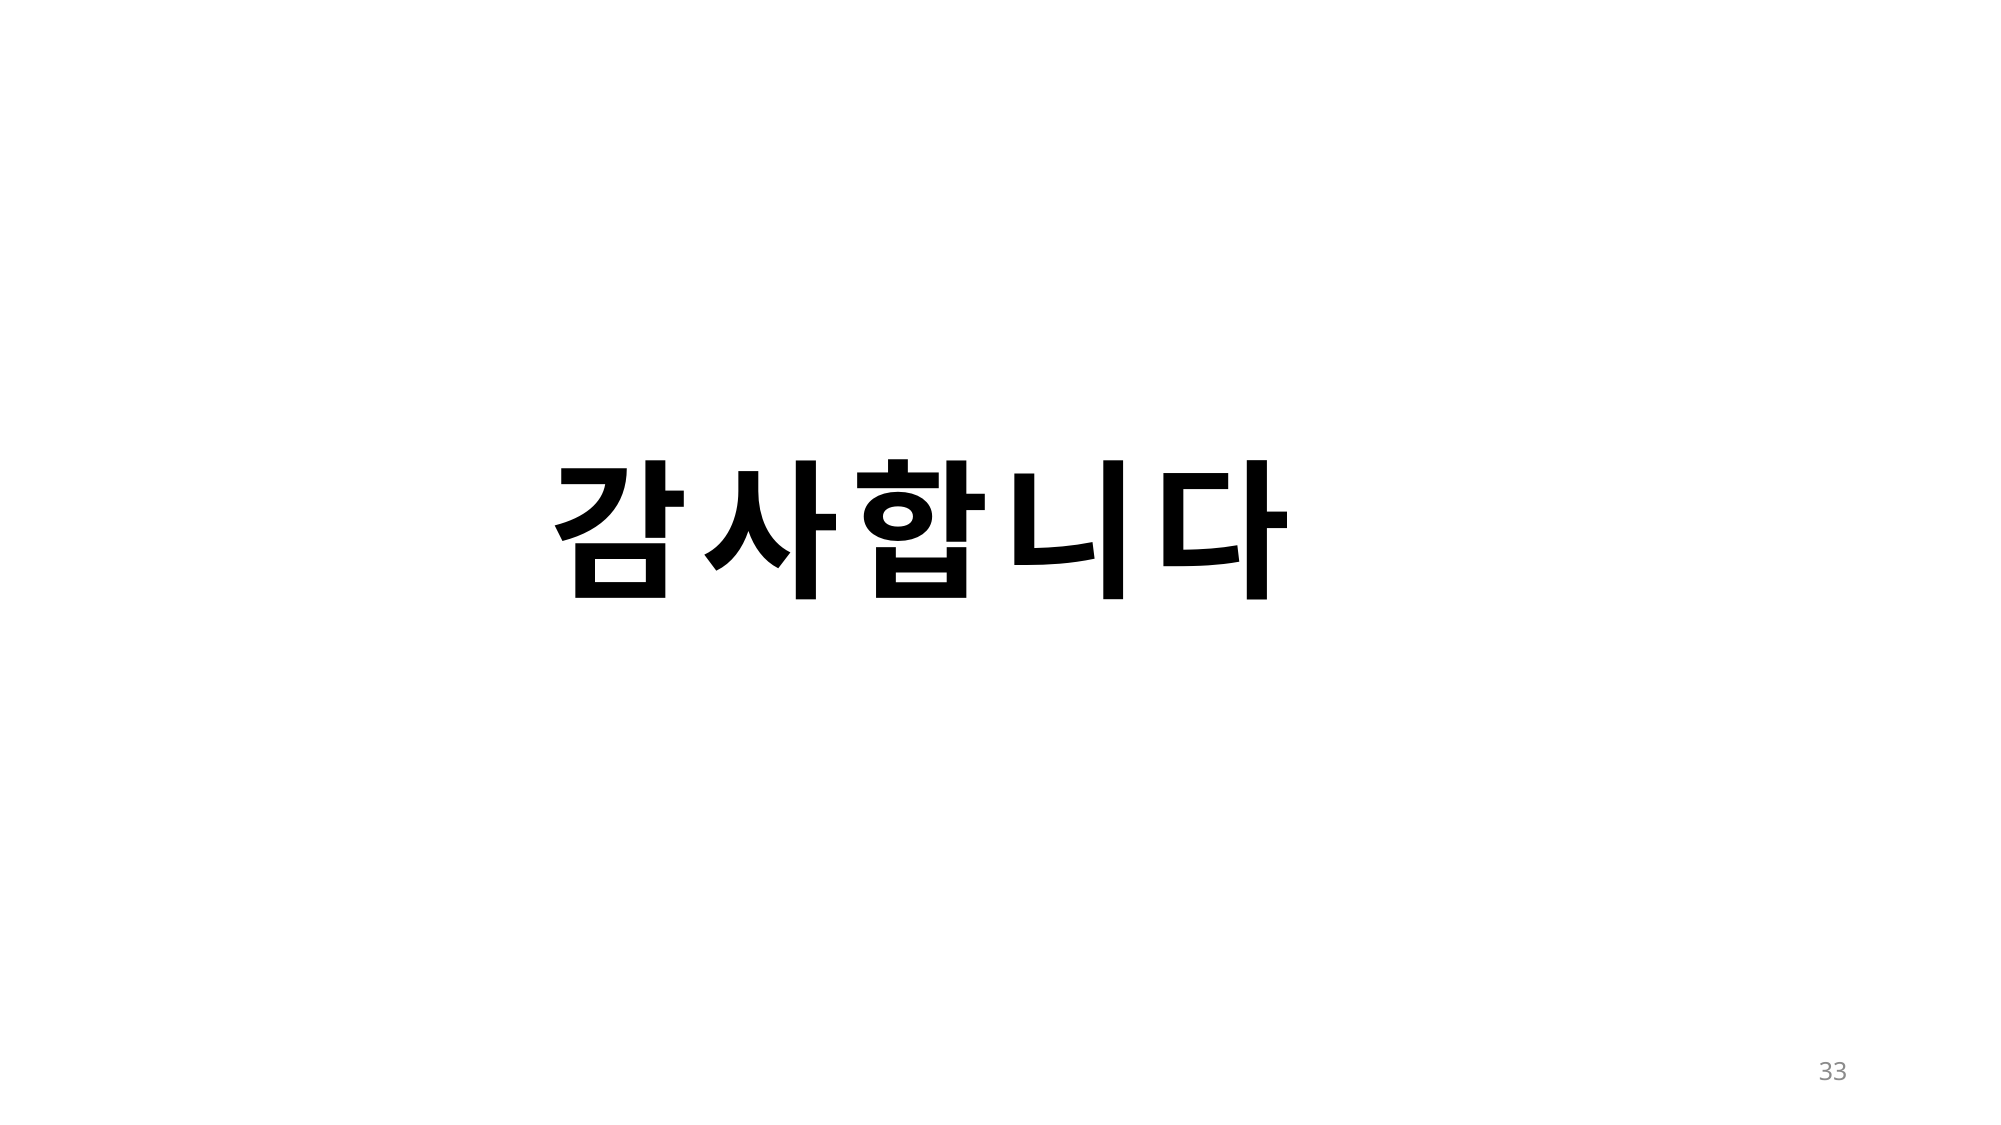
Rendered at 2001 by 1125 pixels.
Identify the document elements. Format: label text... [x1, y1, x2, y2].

slide_number 33 [1412, 1042, 1863, 1103]
text_box 감사합니다 [535, 428, 1477, 624]
